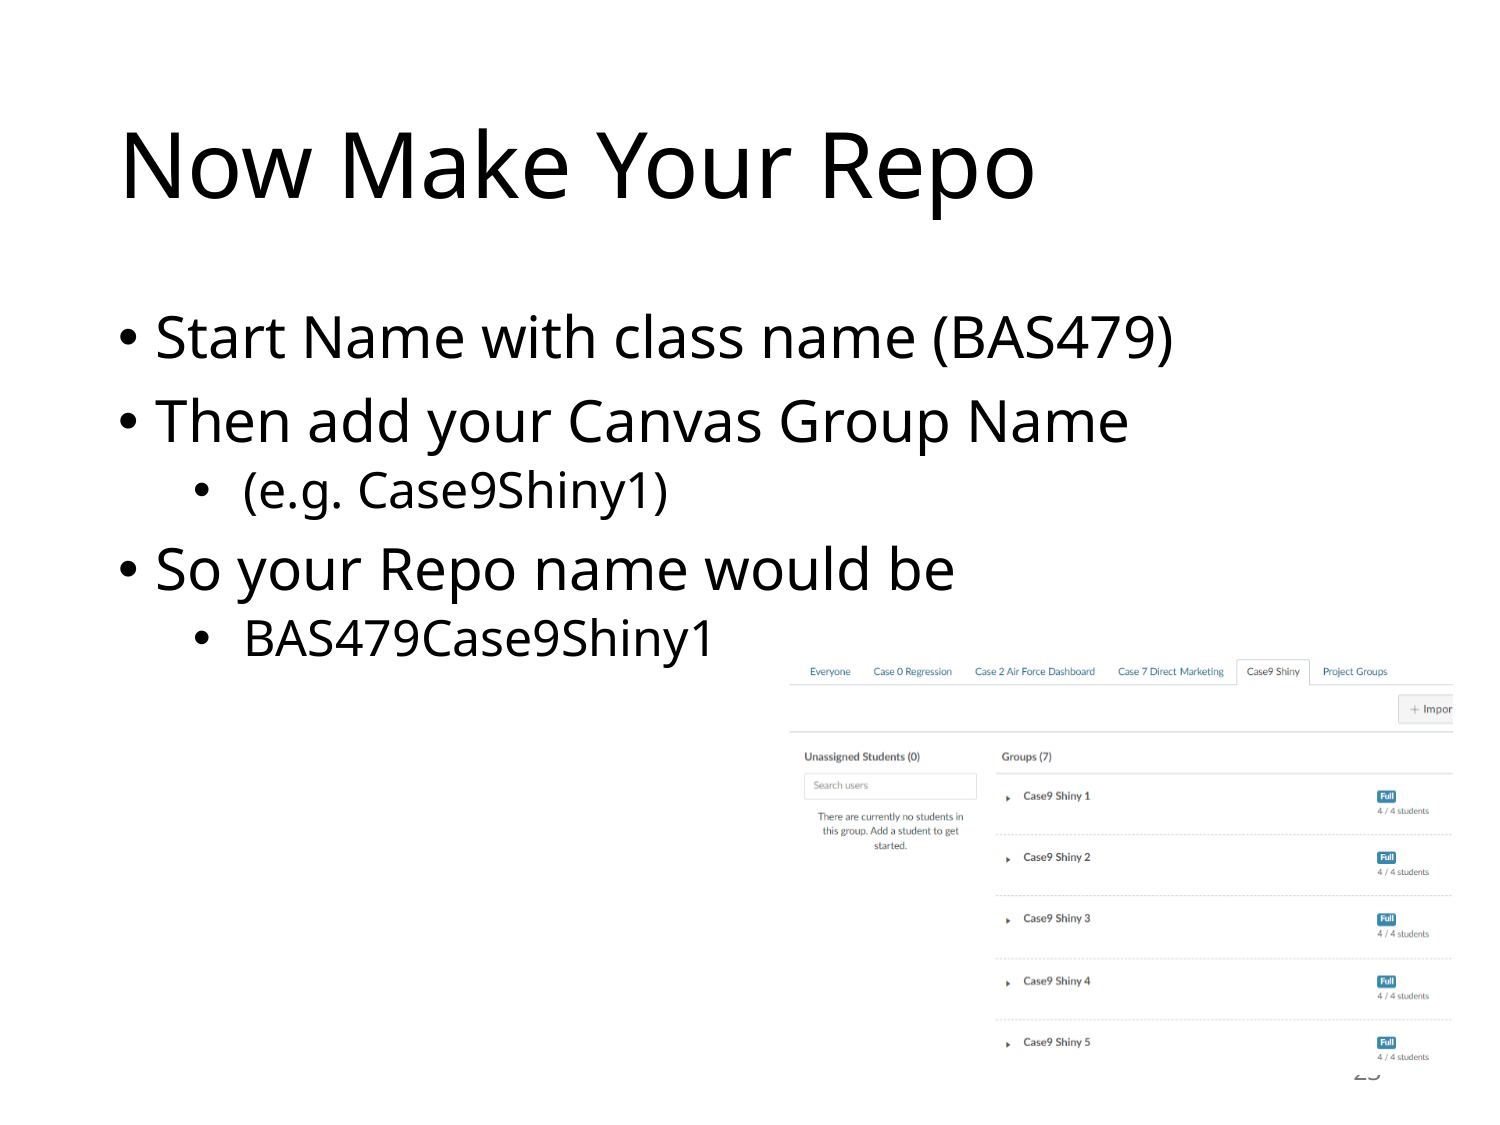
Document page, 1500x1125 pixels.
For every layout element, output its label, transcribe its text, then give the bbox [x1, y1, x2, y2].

picture [765, 643, 1454, 1076]
title Now Make Your Repo [103, 59, 1397, 278]
list Start Name with class name (BAS479) Then add your Canvas Group Name (e.g. Case9Shiny1) So your Repo name would be BAS479Case9Shiny1 [103, 300, 1397, 1015]
slide_number 23 [1059, 1076, 1397, 1103]
